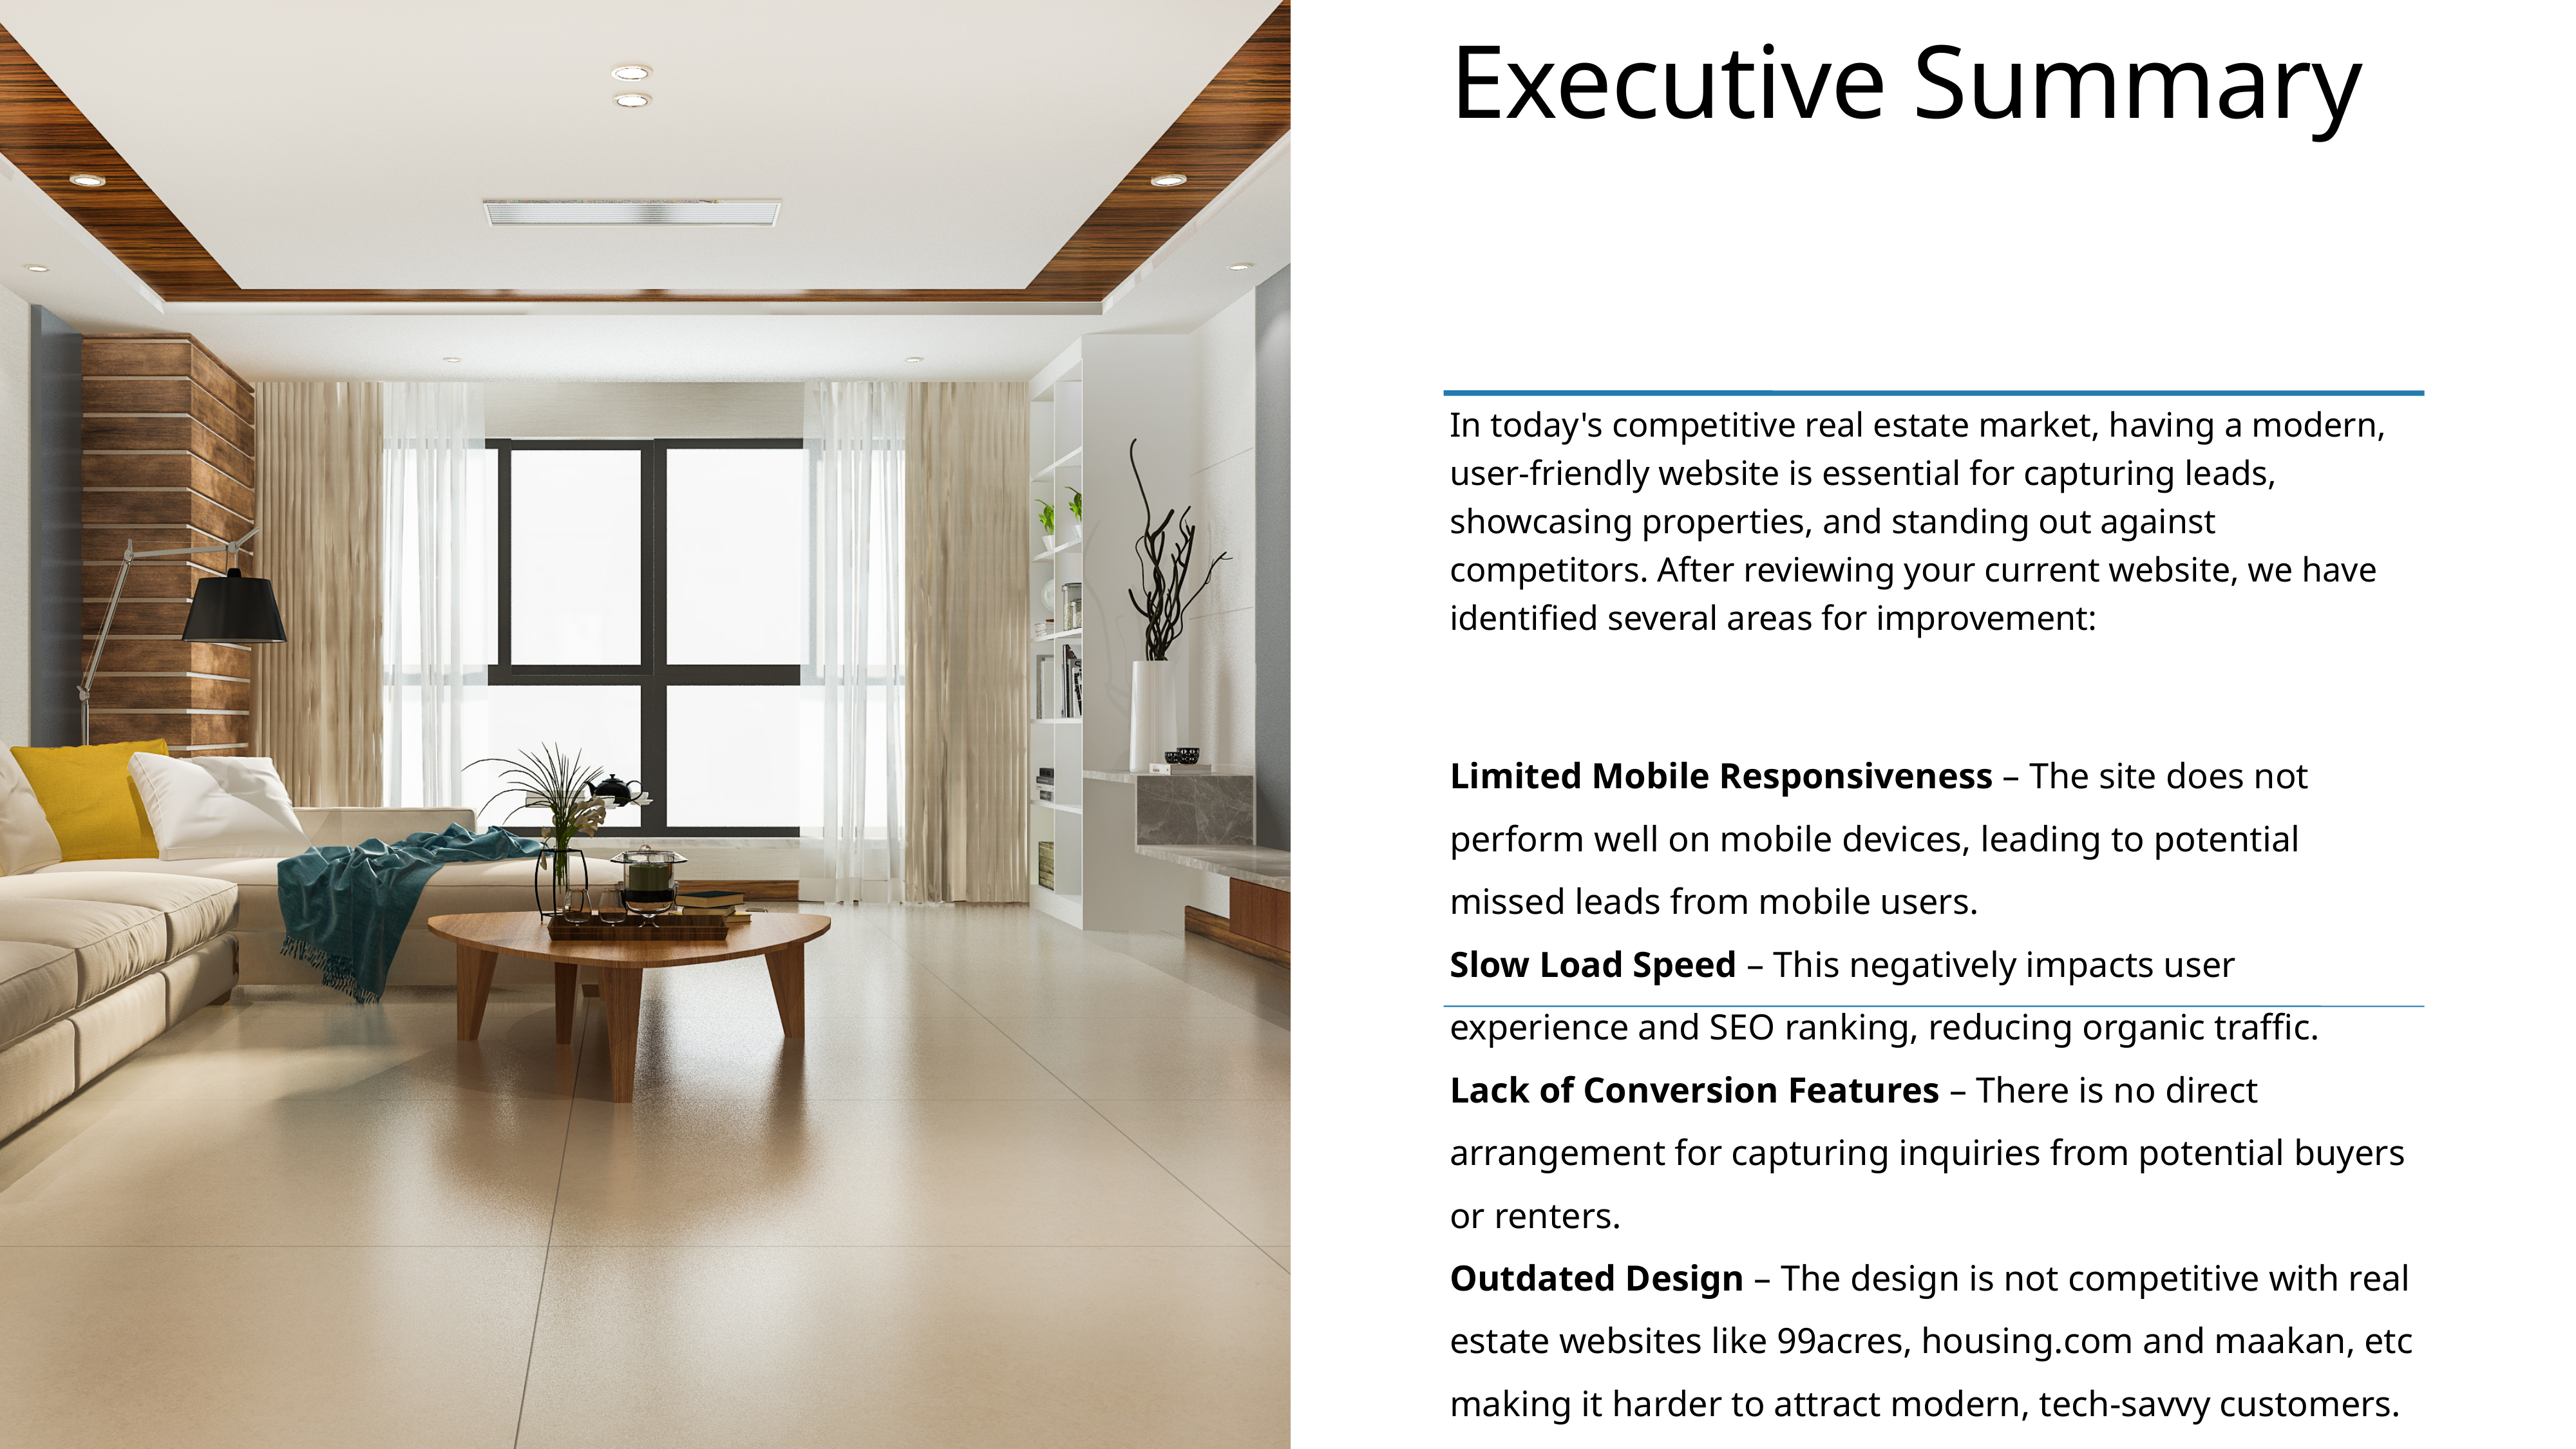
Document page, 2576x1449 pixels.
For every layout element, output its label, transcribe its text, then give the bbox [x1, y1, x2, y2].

title Executive Summary [1444, 35, 2425, 180]
list In today's competitive real estate market, having a modern, user-friendly website is essential for capturing leads, showcasing properties, and standing out against competitors. After reviewing your current website, we have identified several areas for improvement: Limited Mobile Responsiveness – The site does not perform well on mobile devices, leading to potential missed leads from mobile users. Slow Load Speed – This negatively impacts user experience and SEO ranking, reducing organic traffic. Lack of Conversion Features – There is no direct arrangement for capturing inquiries from potential buyers or renters. Outdated Design – The design is not competitive with real estate websites like 99acres, housing.com and maakan, etc making it harder to attract modern, tech-savvy customers. [1444, 389, 2425, 1412]
picture [0, 0, 1291, 1449]
